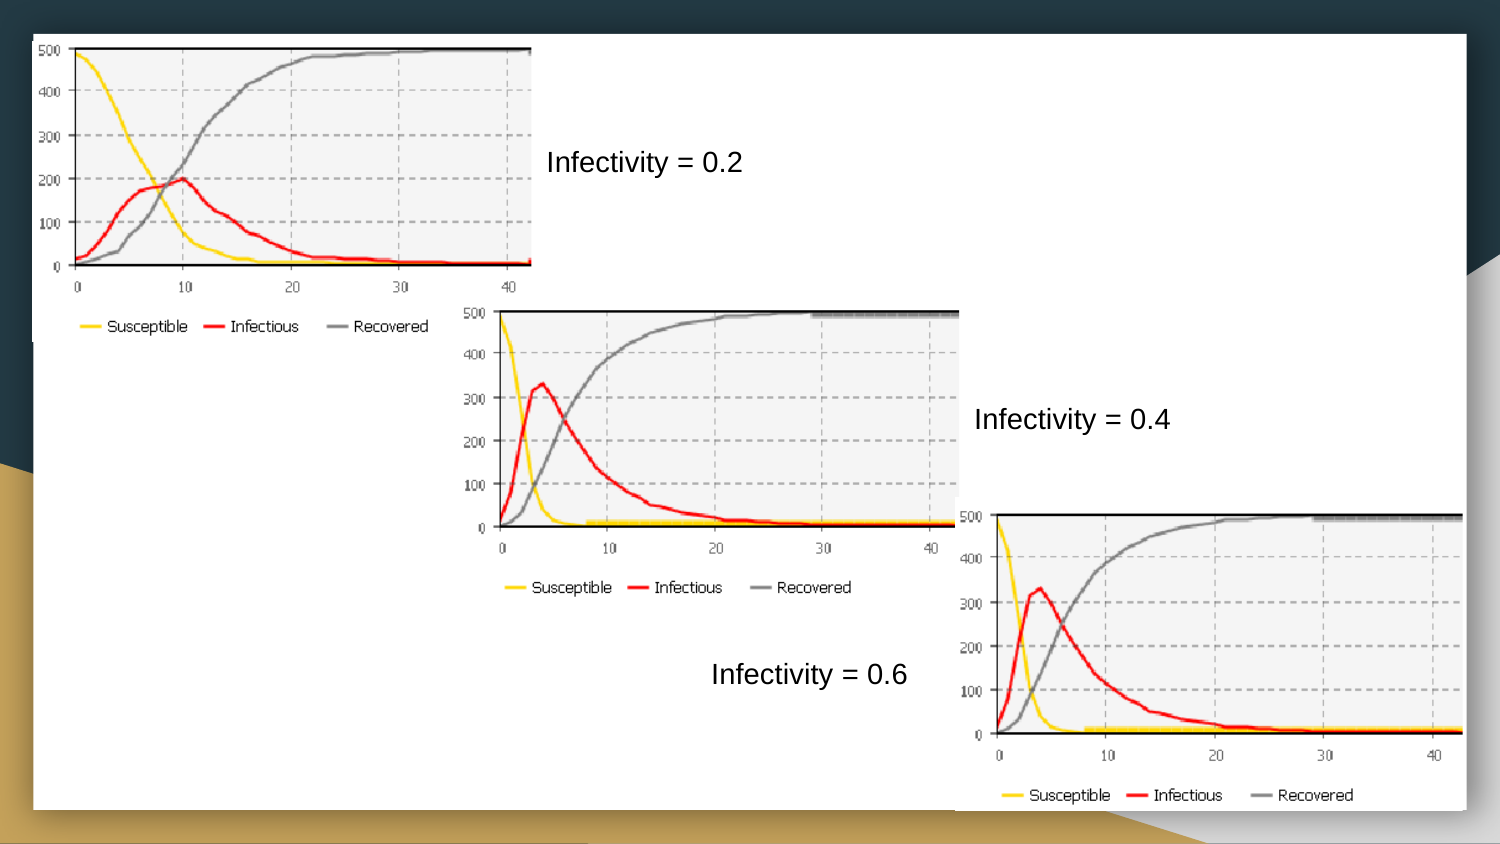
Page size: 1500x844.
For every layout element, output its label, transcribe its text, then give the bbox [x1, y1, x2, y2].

text_box Infectivity = 0.2 [536, 128, 828, 201]
picture [31, 41, 1463, 811]
text_box Infectivity = 0.4 [963, 385, 1256, 458]
text_box Infectivity = 0.6 [696, 640, 943, 714]
